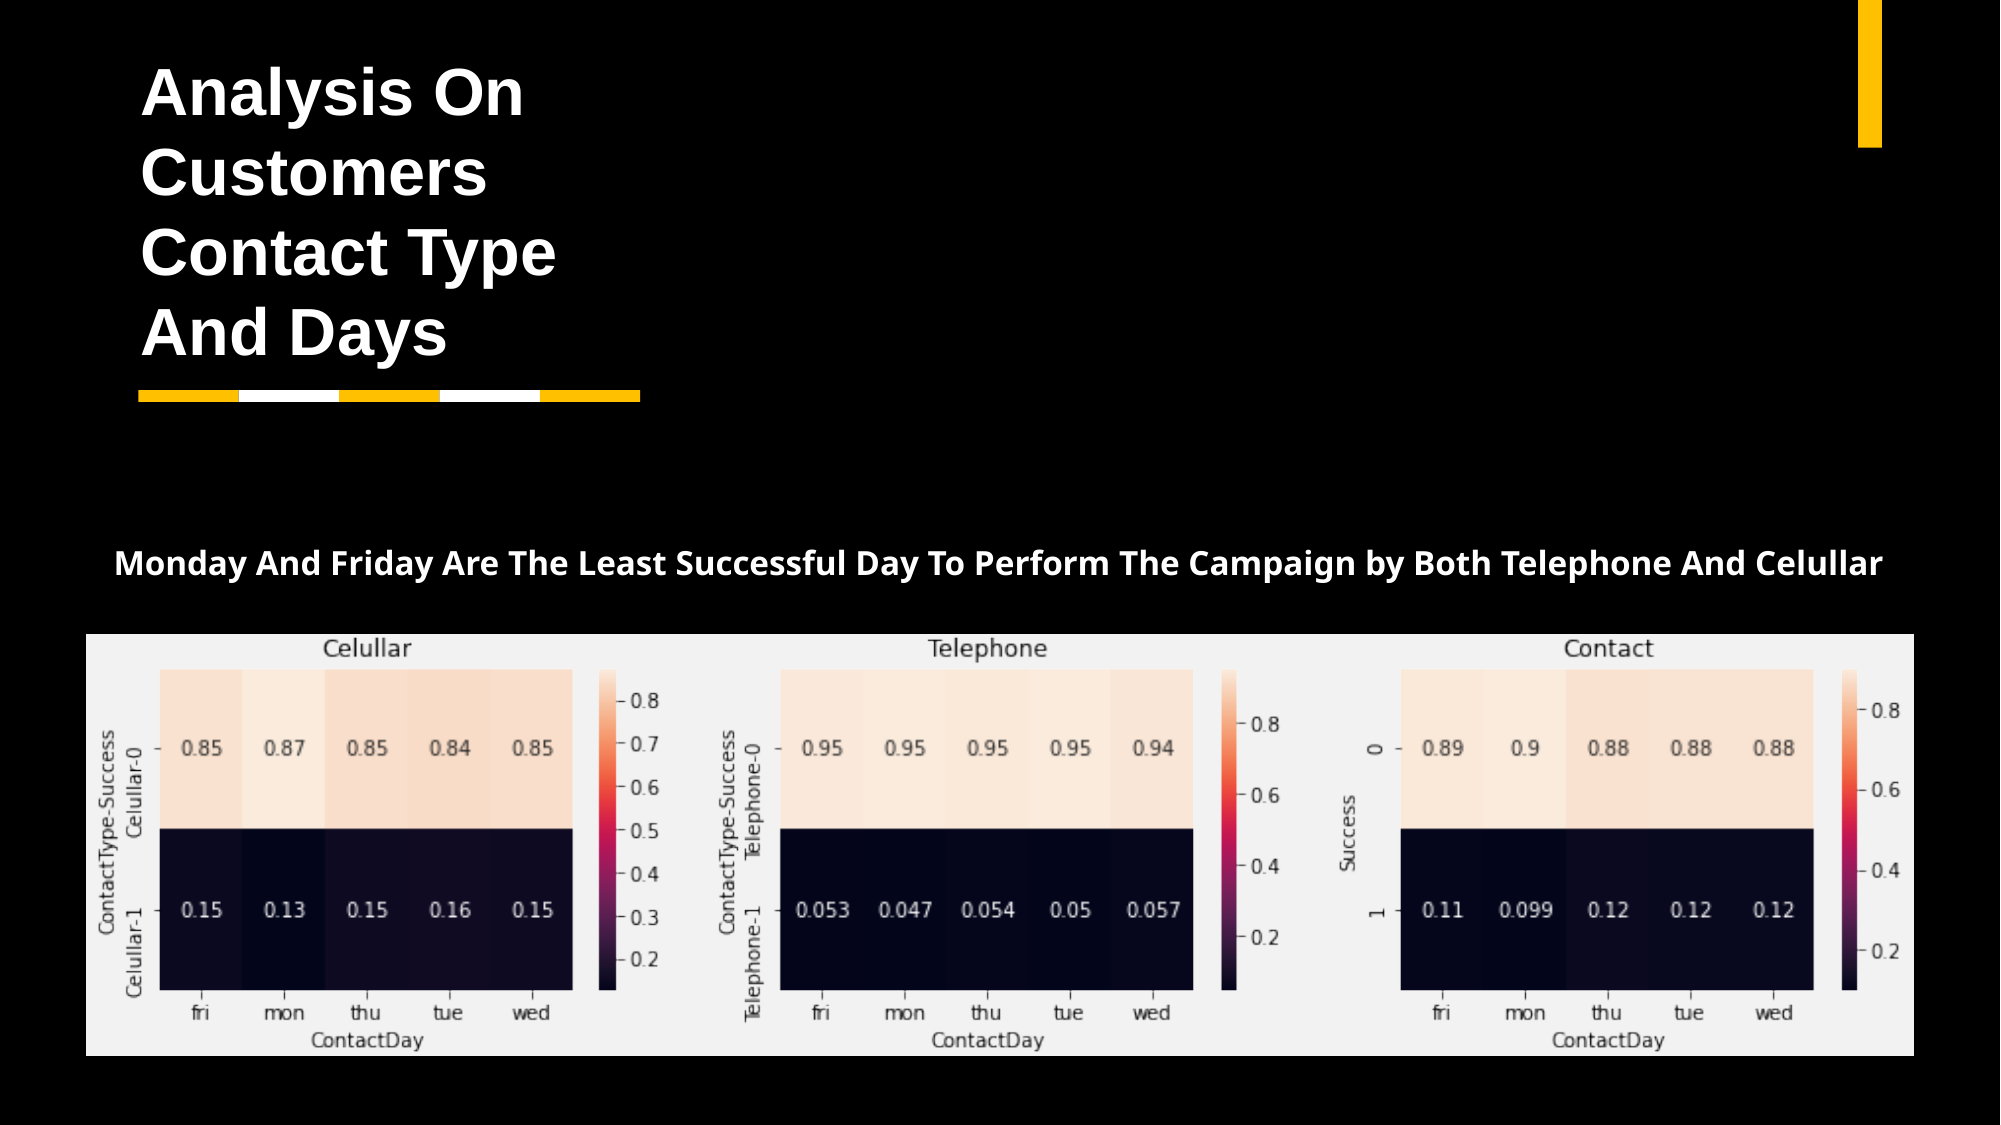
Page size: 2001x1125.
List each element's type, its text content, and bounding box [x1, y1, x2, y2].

picture [85, 634, 1915, 1057]
text_box Analysis On Customers Contact Type And Days [126, 41, 589, 377]
text_box Monday And Friday Are The Least Successful Day To Perform The Campaign by Both Telephone And Celullar [17, 534, 1983, 590]
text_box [138, 390, 641, 402]
